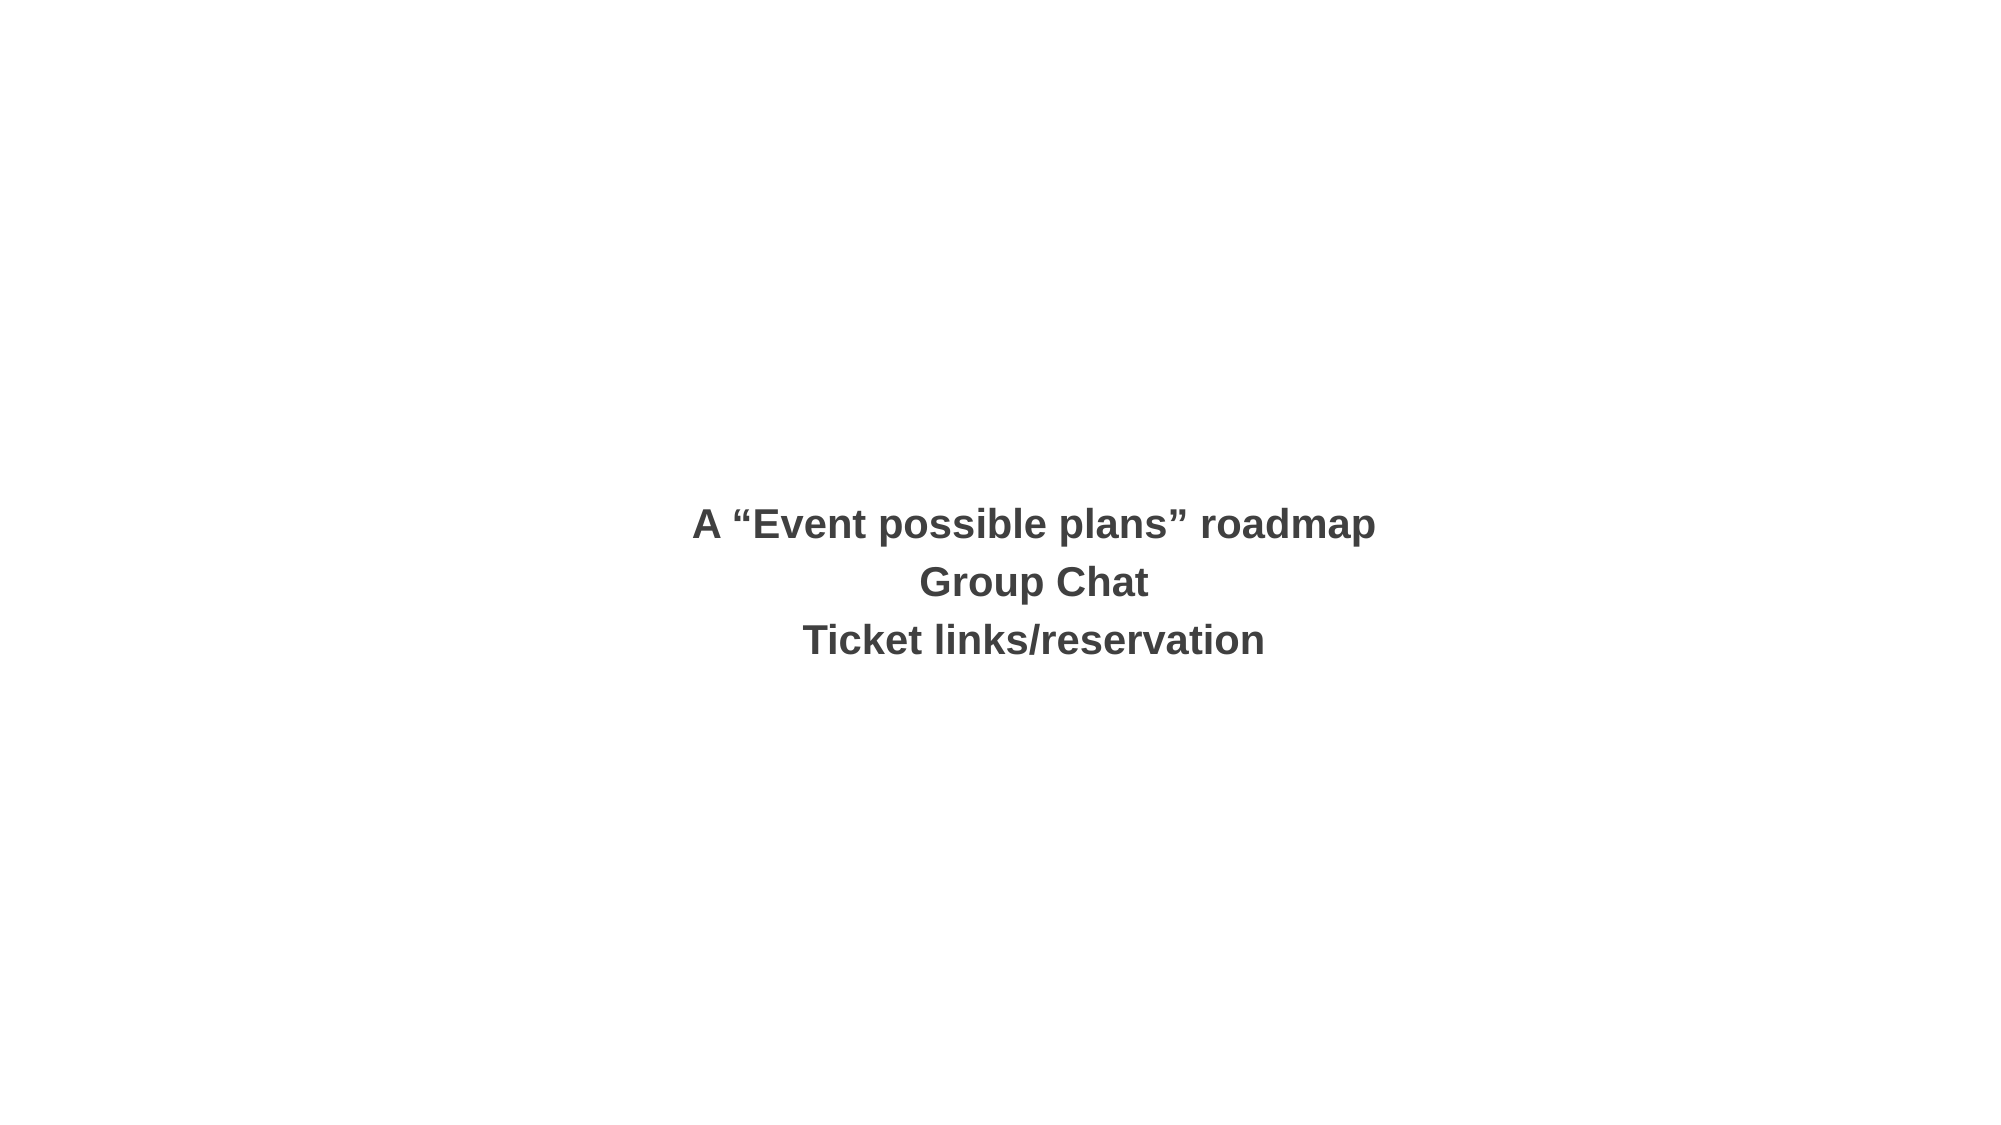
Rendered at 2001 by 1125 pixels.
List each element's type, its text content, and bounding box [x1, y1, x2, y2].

text_box Ticket links/reservation [534, 605, 1535, 671]
text_box A “Event possible plans” roadmap [534, 489, 1535, 547]
text_box Group Chat [534, 547, 1535, 605]
